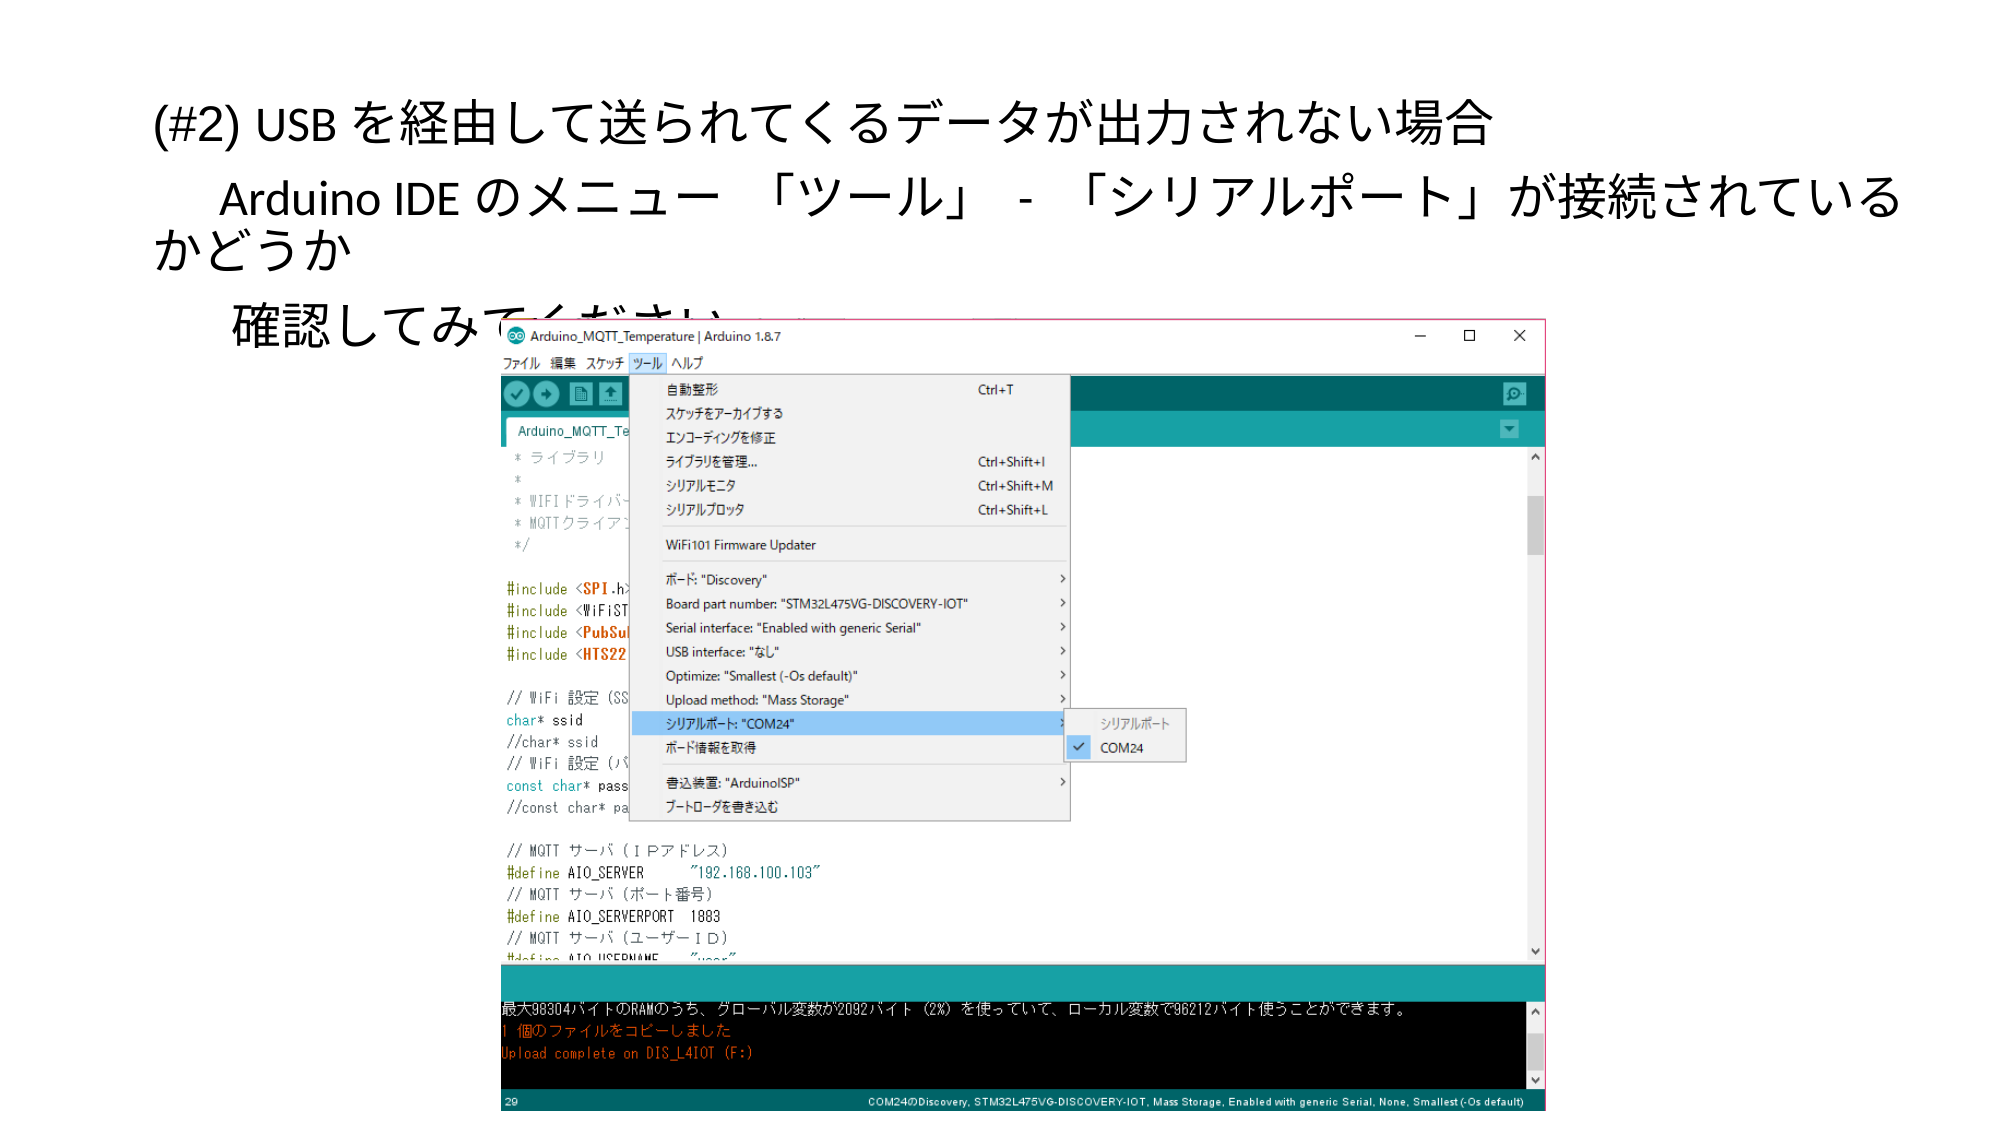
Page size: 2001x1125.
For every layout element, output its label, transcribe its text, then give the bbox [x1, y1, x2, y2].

picture [501, 318, 1546, 1111]
text_box (#2) USBを経由して送られてくるデータが出力されない場合 Arduino IDEのメニュー 「ツール」 - 「シリアルポート」が接続されているかどうか 確認してみてください。 [137, 90, 1963, 981]
